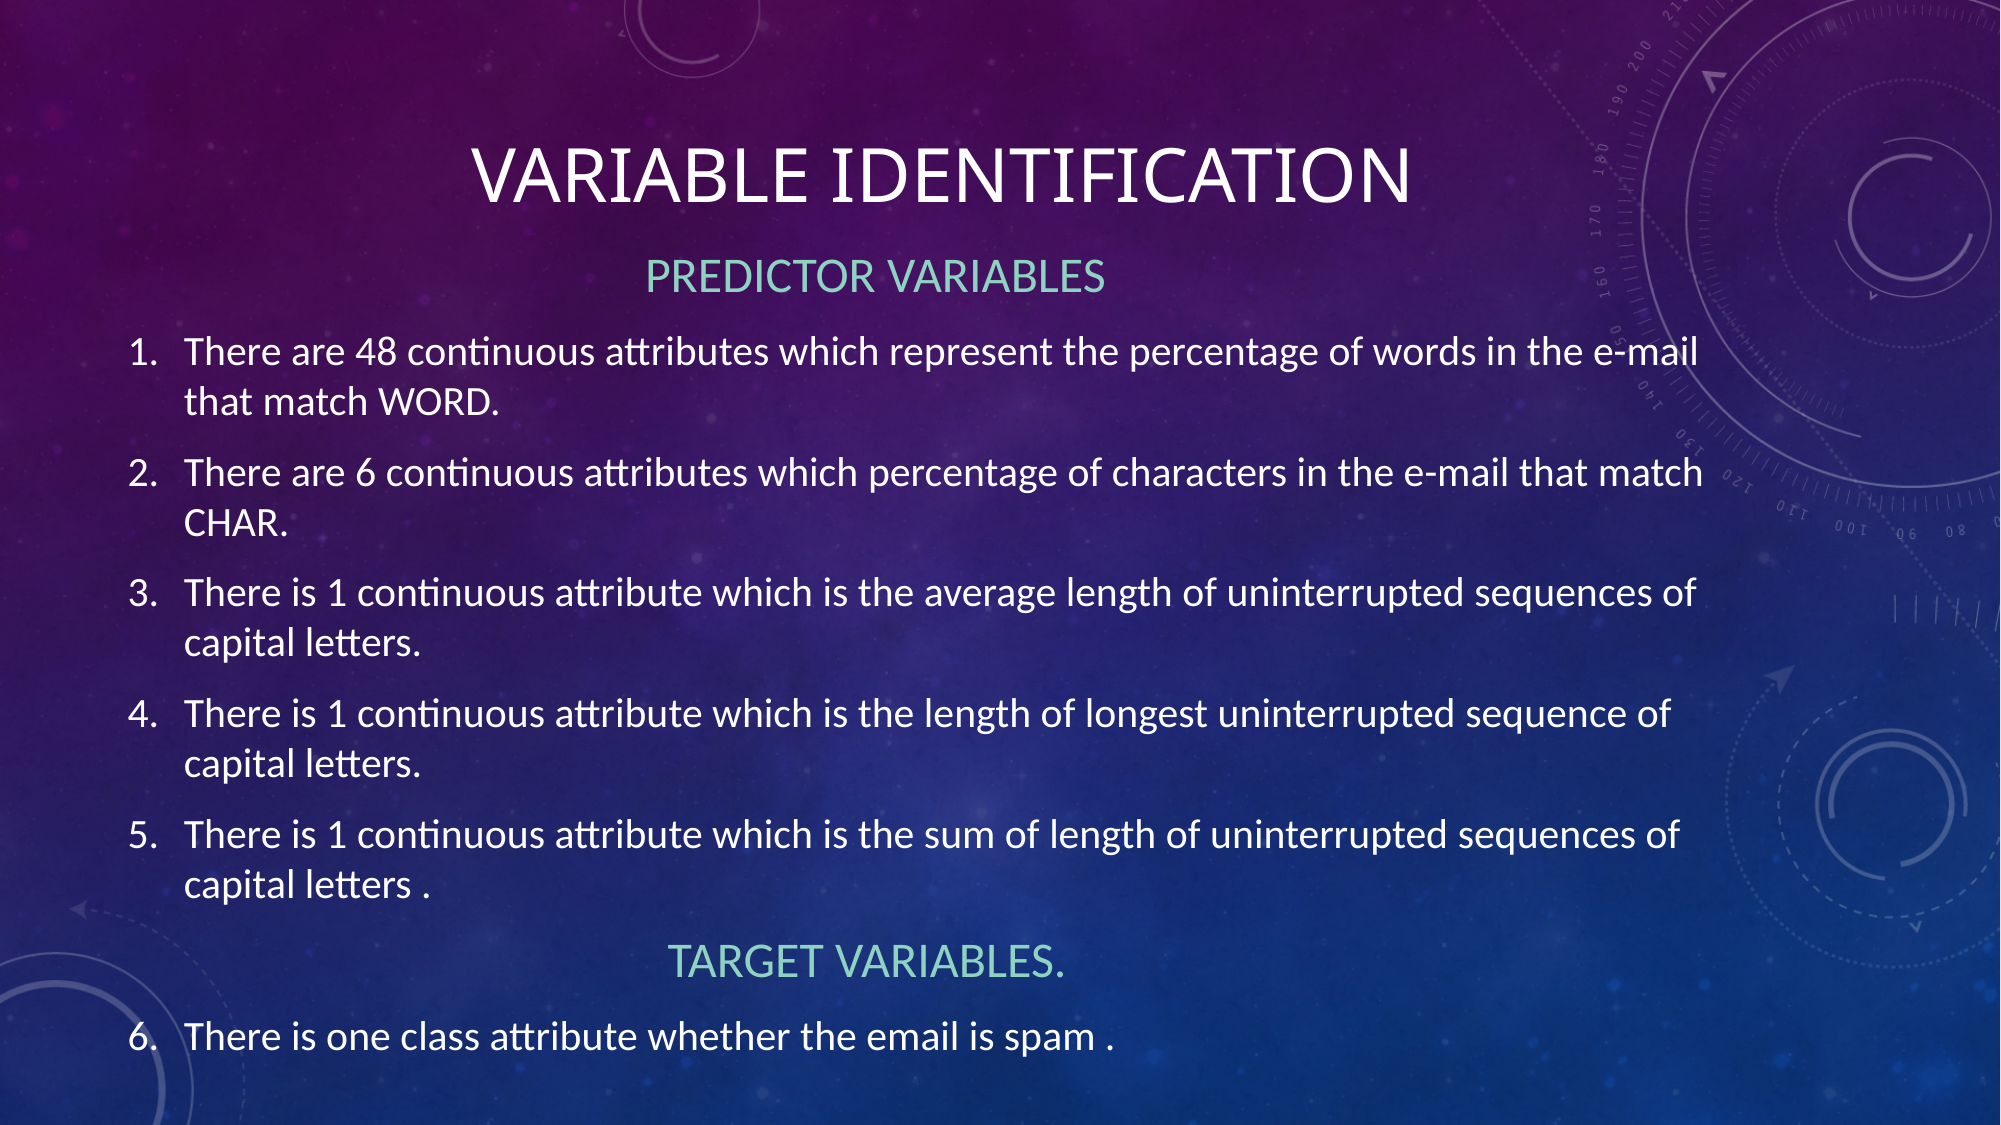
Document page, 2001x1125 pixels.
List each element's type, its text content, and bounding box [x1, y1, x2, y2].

title Variable identification [112, 53, 1775, 293]
list PREDICTOR VARIABLES There are 48 continuous attributes which represent the percentage of words in the e-mail that match WORD. There are 6 continuous attributes which percentage of characters in the e-mail that match CHAR. There is 1 continuous attribute which is the average length of uninterrupted sequences of capital letters. There is 1 continuous attribute which is the length of longest uninterrupted sequence of capital letters. There is 1 continuous attribute which is the sum of length of uninterrupted sequences of capital letters . TARGET VARIABLES. There is one class attribute whether the email is spam . [112, 351, 1775, 950]
picture [0, 0, 2001, 1125]
